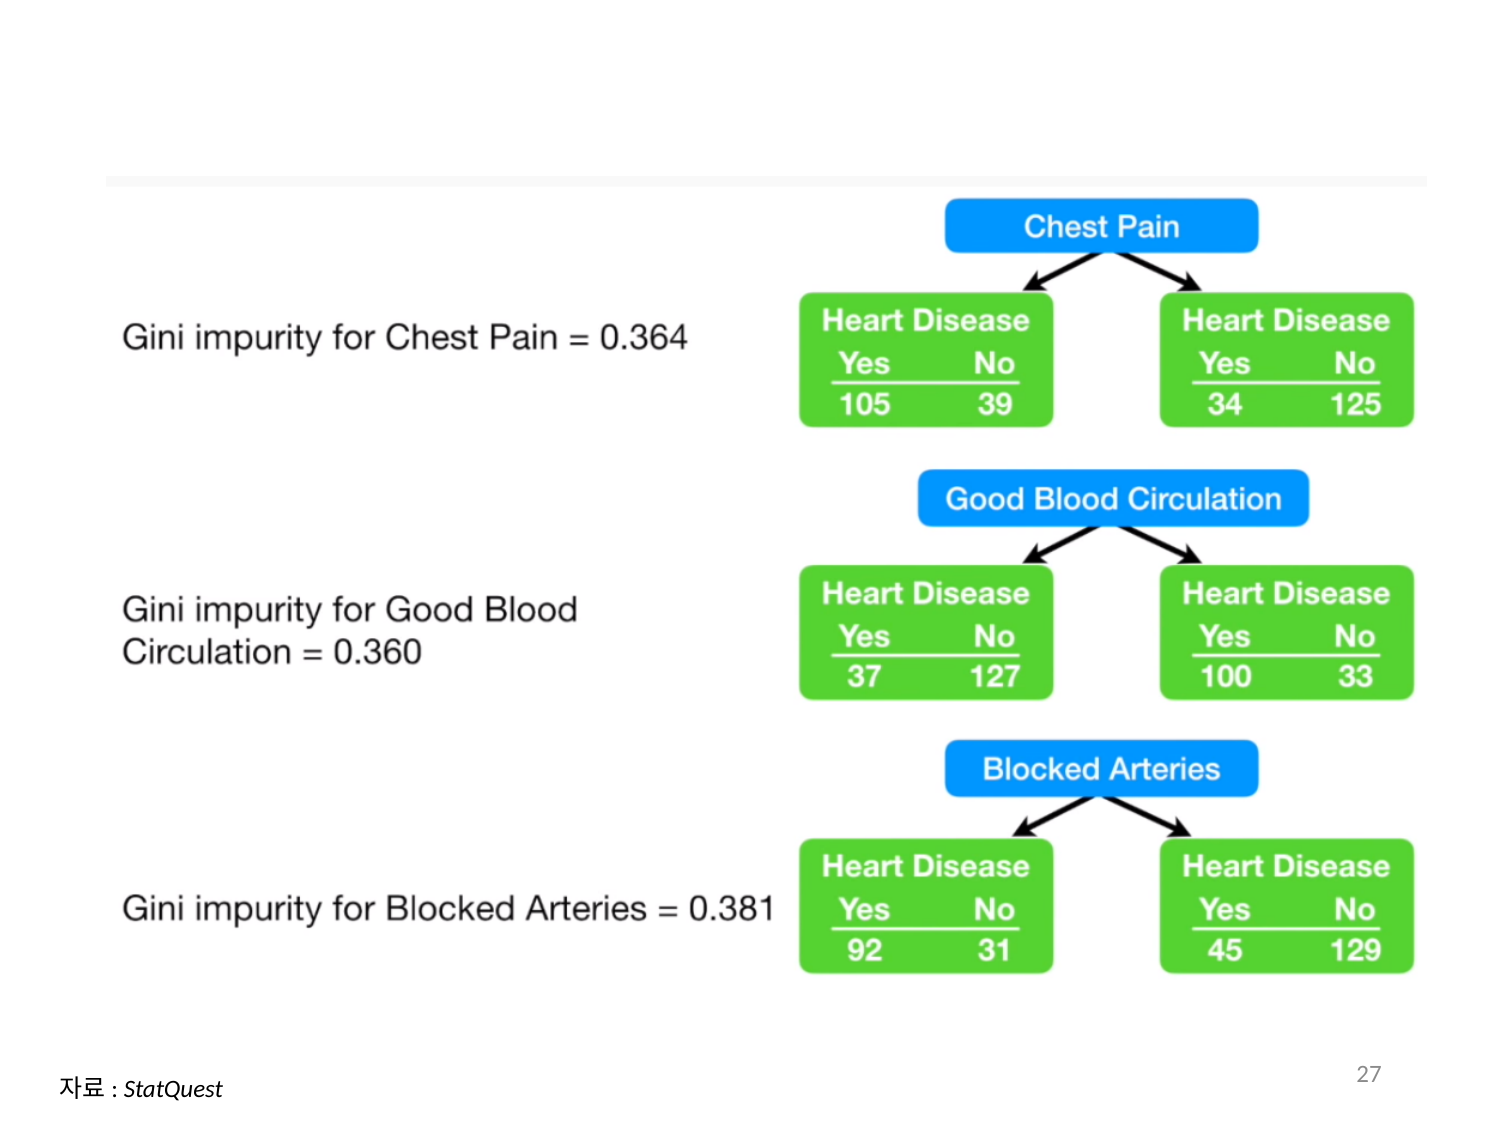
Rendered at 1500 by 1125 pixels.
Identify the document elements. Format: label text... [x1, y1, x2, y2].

text_box 자료: StatQuest [44, 1064, 372, 1110]
picture [106, 176, 1427, 982]
slide_number 27 [1059, 1042, 1397, 1103]
